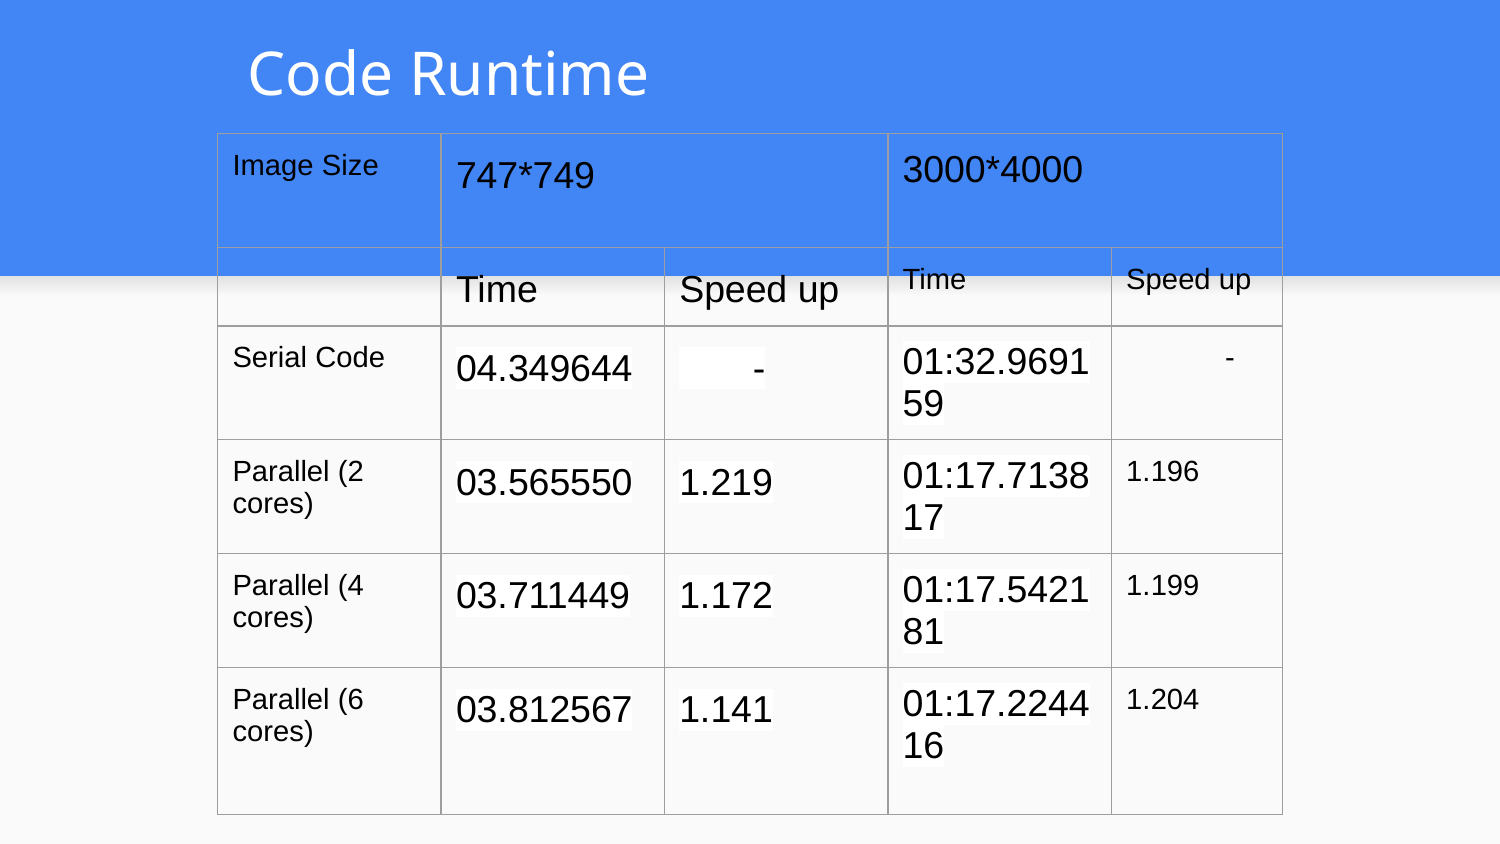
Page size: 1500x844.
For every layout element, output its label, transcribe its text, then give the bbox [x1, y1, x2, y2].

table_cell 1.141 [665, 668, 887, 814]
table_header 747*749 [442, 134, 887, 247]
table_cell Time [442, 248, 664, 325]
table_cell 01:32.969159 [889, 327, 1111, 439]
table_header Image Size [218, 134, 440, 247]
table_cell - [1112, 327, 1282, 439]
table_cell 03.565550 [442, 440, 664, 553]
table_cell - [665, 327, 887, 439]
table_cell 1.199 [1112, 554, 1282, 667]
table_cell [218, 248, 440, 325]
table_cell 04.349644 [442, 327, 664, 439]
table_cell Parallel (6 cores) [218, 668, 440, 814]
table_cell 01:17.542181 [889, 554, 1111, 667]
table_cell Speed up [1112, 248, 1282, 325]
table_cell Speed up [665, 248, 887, 325]
table_cell 1.219 [665, 440, 887, 553]
table_cell 1.196 [1112, 440, 1282, 553]
table_cell 03.812567 [442, 668, 664, 814]
table_cell 1.204 [1112, 668, 1282, 814]
table_cell Time [889, 248, 1111, 325]
table_cell Serial Code [218, 327, 440, 439]
table_cell 03.711449 [442, 554, 664, 667]
table_cell 01:17.224416 [889, 668, 1111, 814]
table_cell 01:17.713817 [889, 440, 1111, 553]
text_box Code Runtime [232, 20, 1178, 123]
table_cell Parallel (4 cores) [218, 554, 440, 667]
table_cell 1.172 [665, 554, 887, 667]
table_header 3000*4000 [889, 134, 1282, 247]
table_cell Parallel (2 cores) [218, 440, 440, 553]
